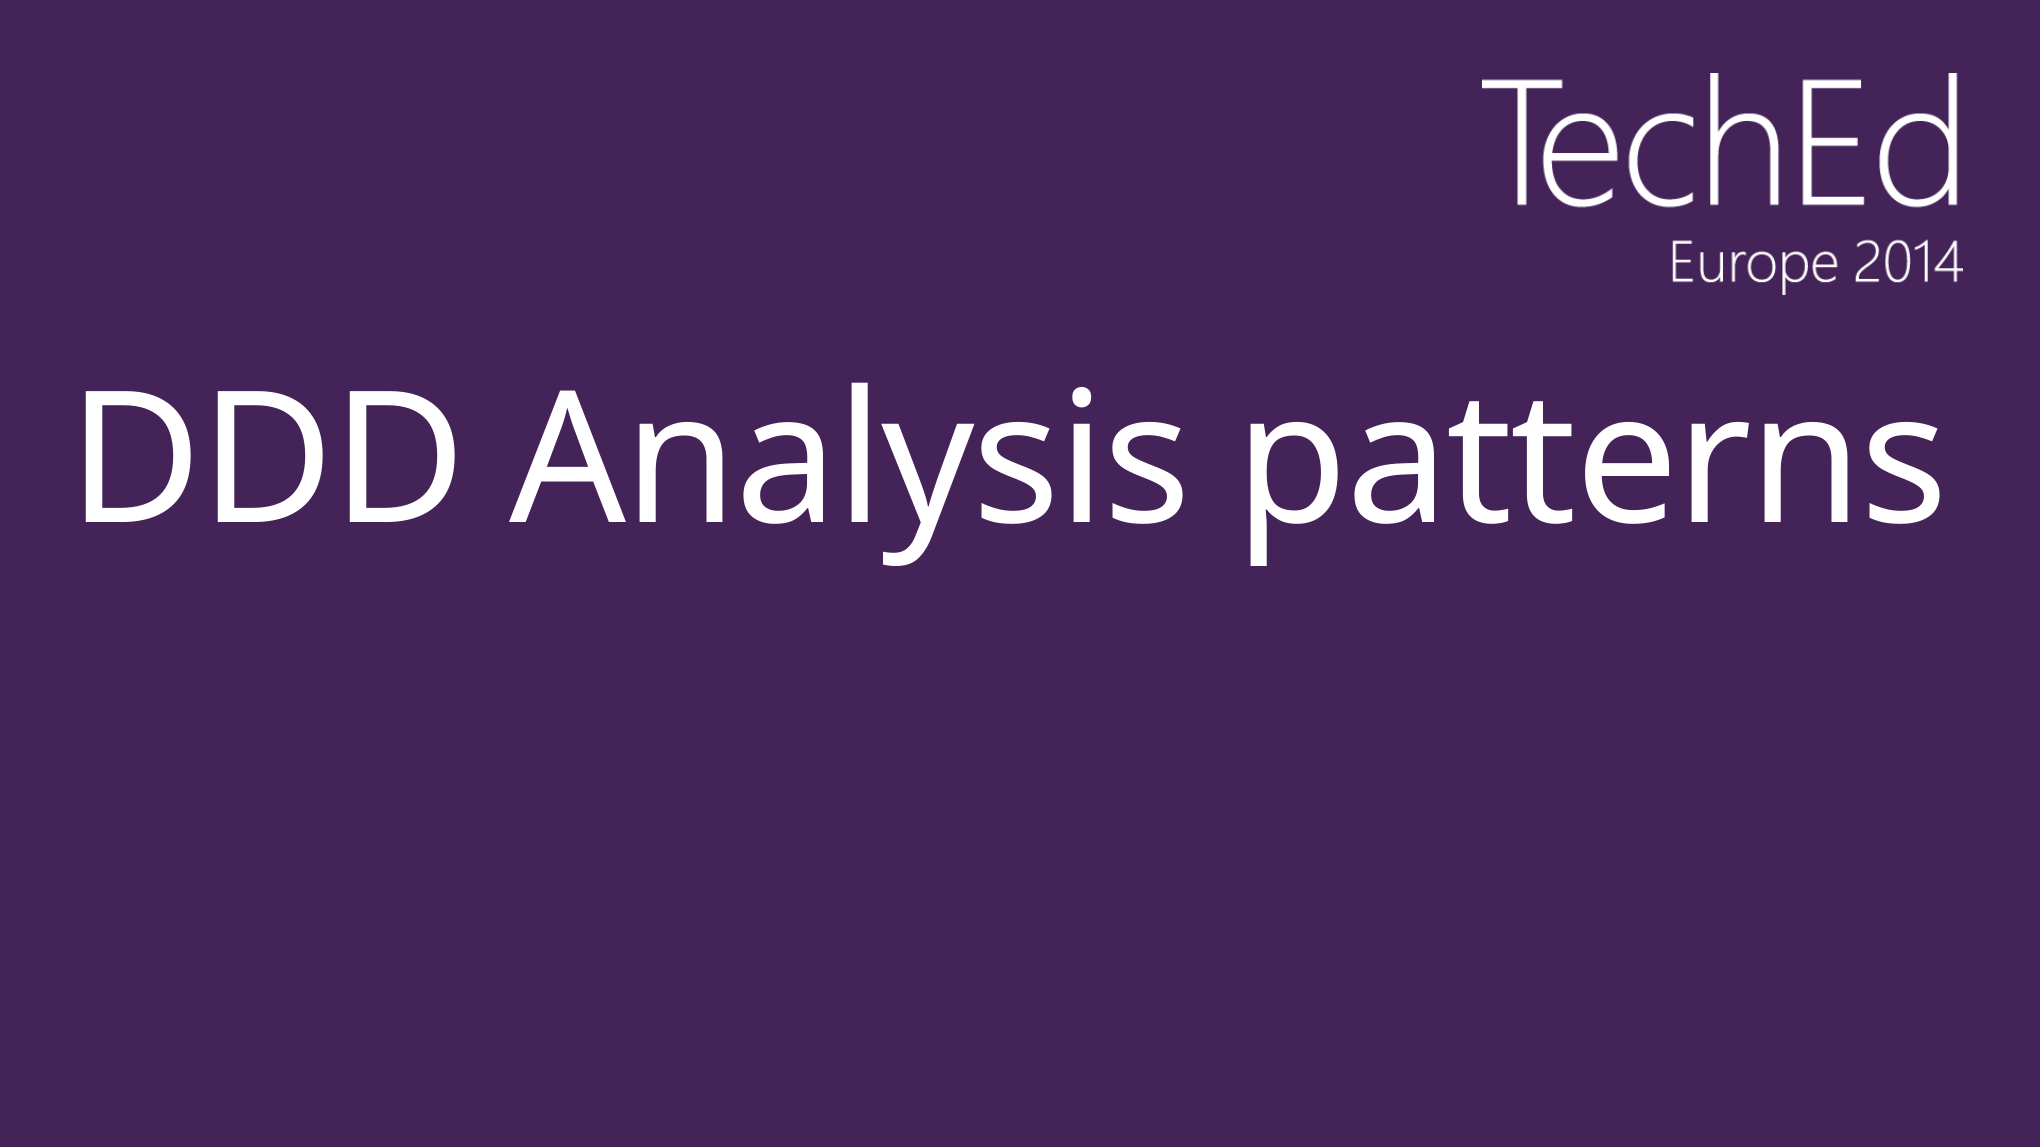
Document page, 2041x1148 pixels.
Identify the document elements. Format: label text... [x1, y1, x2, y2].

title DDD Analysis patterns [45, 348, 1996, 650]
picture [1482, 73, 1963, 295]
